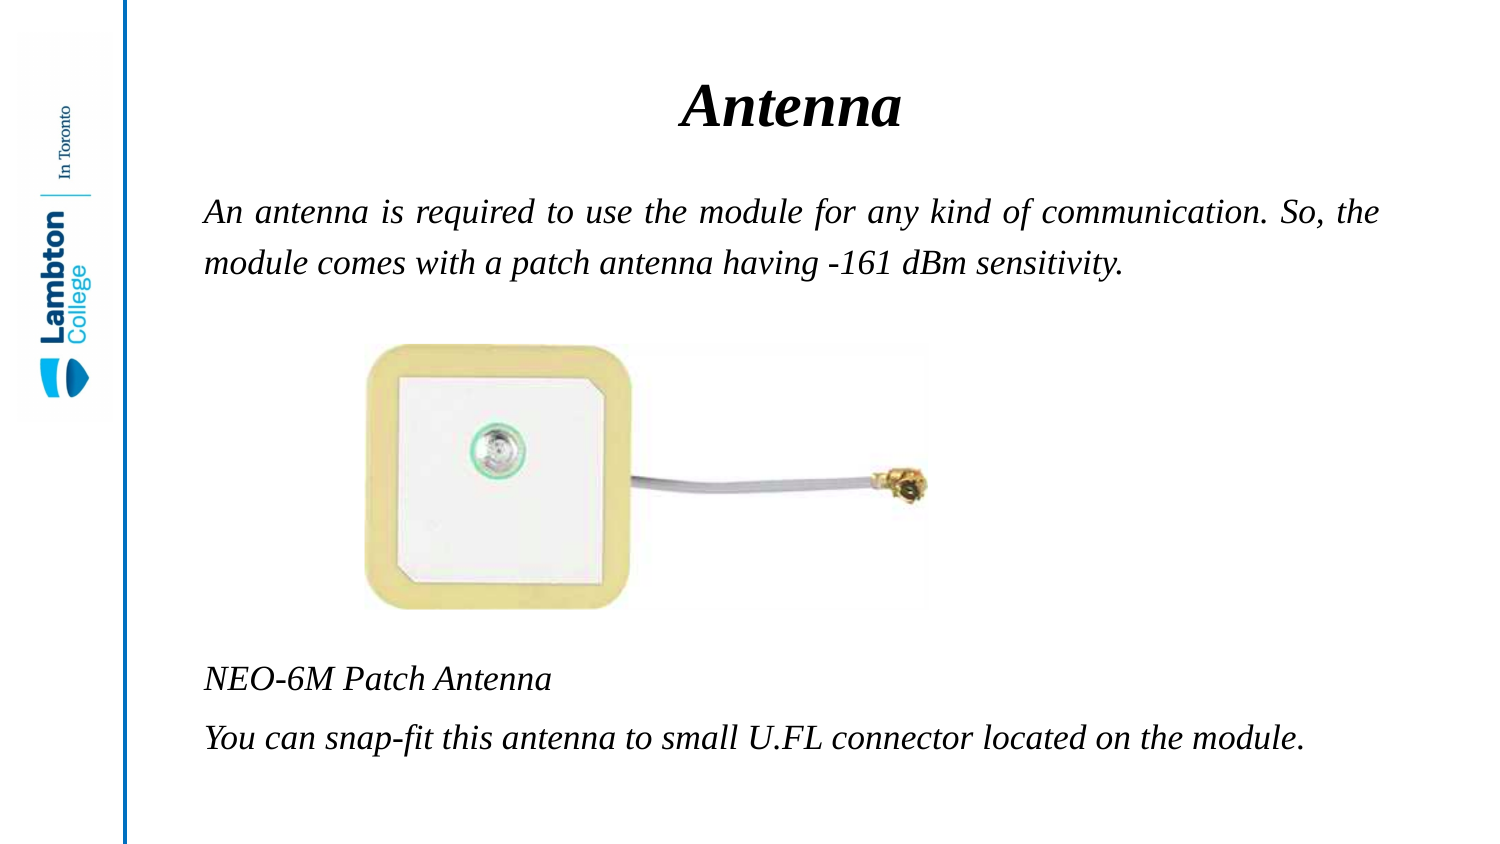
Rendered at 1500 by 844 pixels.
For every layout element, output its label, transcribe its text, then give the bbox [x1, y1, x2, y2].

picture [18, 33, 113, 422]
picture [313, 293, 1023, 641]
subtitle An antenna is required to use the module for any kind of communication. So, the module comes with a patch antenna having -161 dBm sensitivity. NEO-6M Patch Antenna You can snap-fit this antenna to small U.FL connector located on the module. [192, 174, 1392, 814]
title Antenna [192, 38, 1392, 165]
